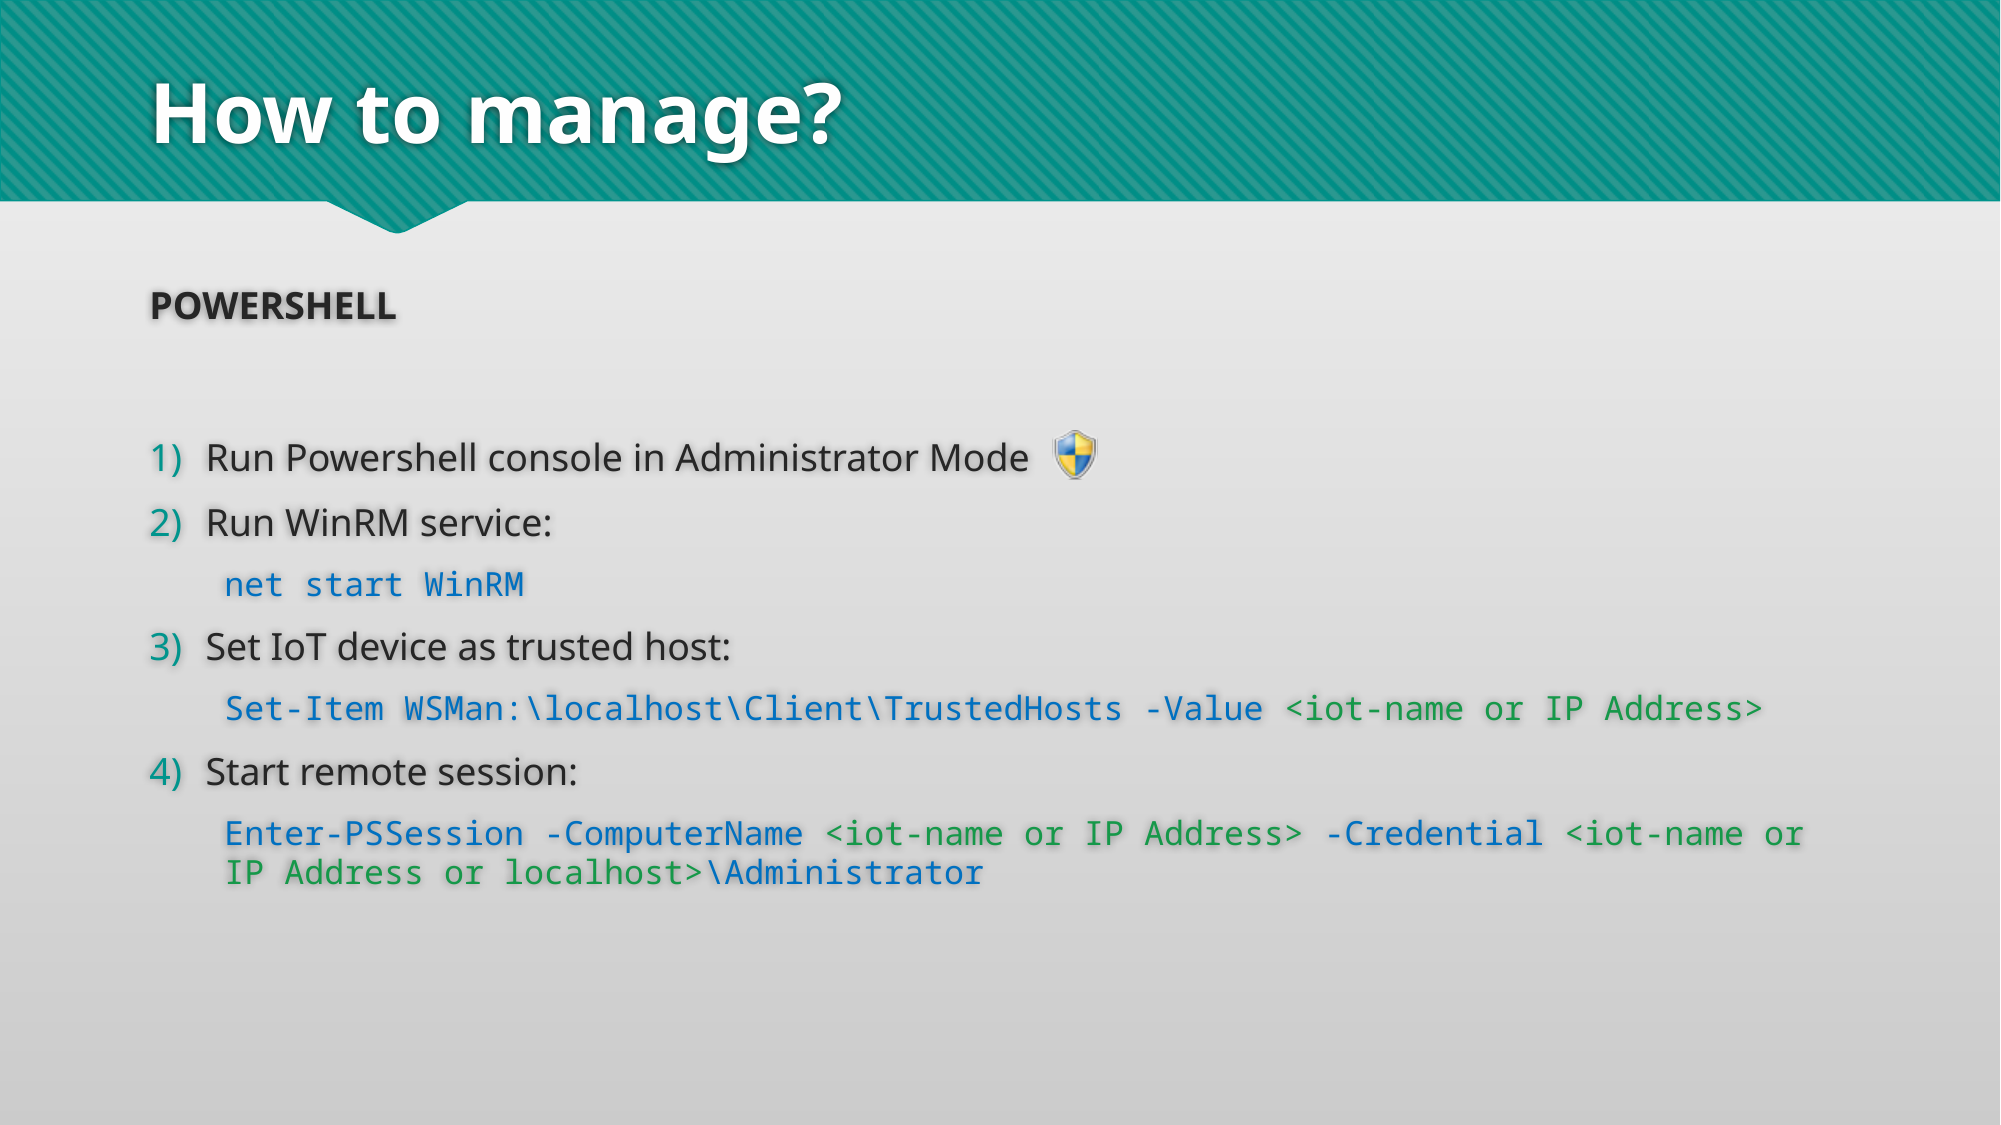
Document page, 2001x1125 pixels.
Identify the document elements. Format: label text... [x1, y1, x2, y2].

list Run Powershell console in Administrator Mode Run WinRM service: net start WinRM Set IoT device as trusted host: Set-Item WSMan:\localhost\Client\TrustedHosts -Value <iot-name or IP Address> Start remote session: Enter-PSSession -ComputerName <iot-name or IP Address> -Credential <iot-name or IP Address or localhost>\Administrator [134, 364, 1866, 962]
list POWERSHELL [134, 253, 1869, 356]
picture [1050, 430, 1101, 482]
title How to manage? [134, 8, 1869, 168]
